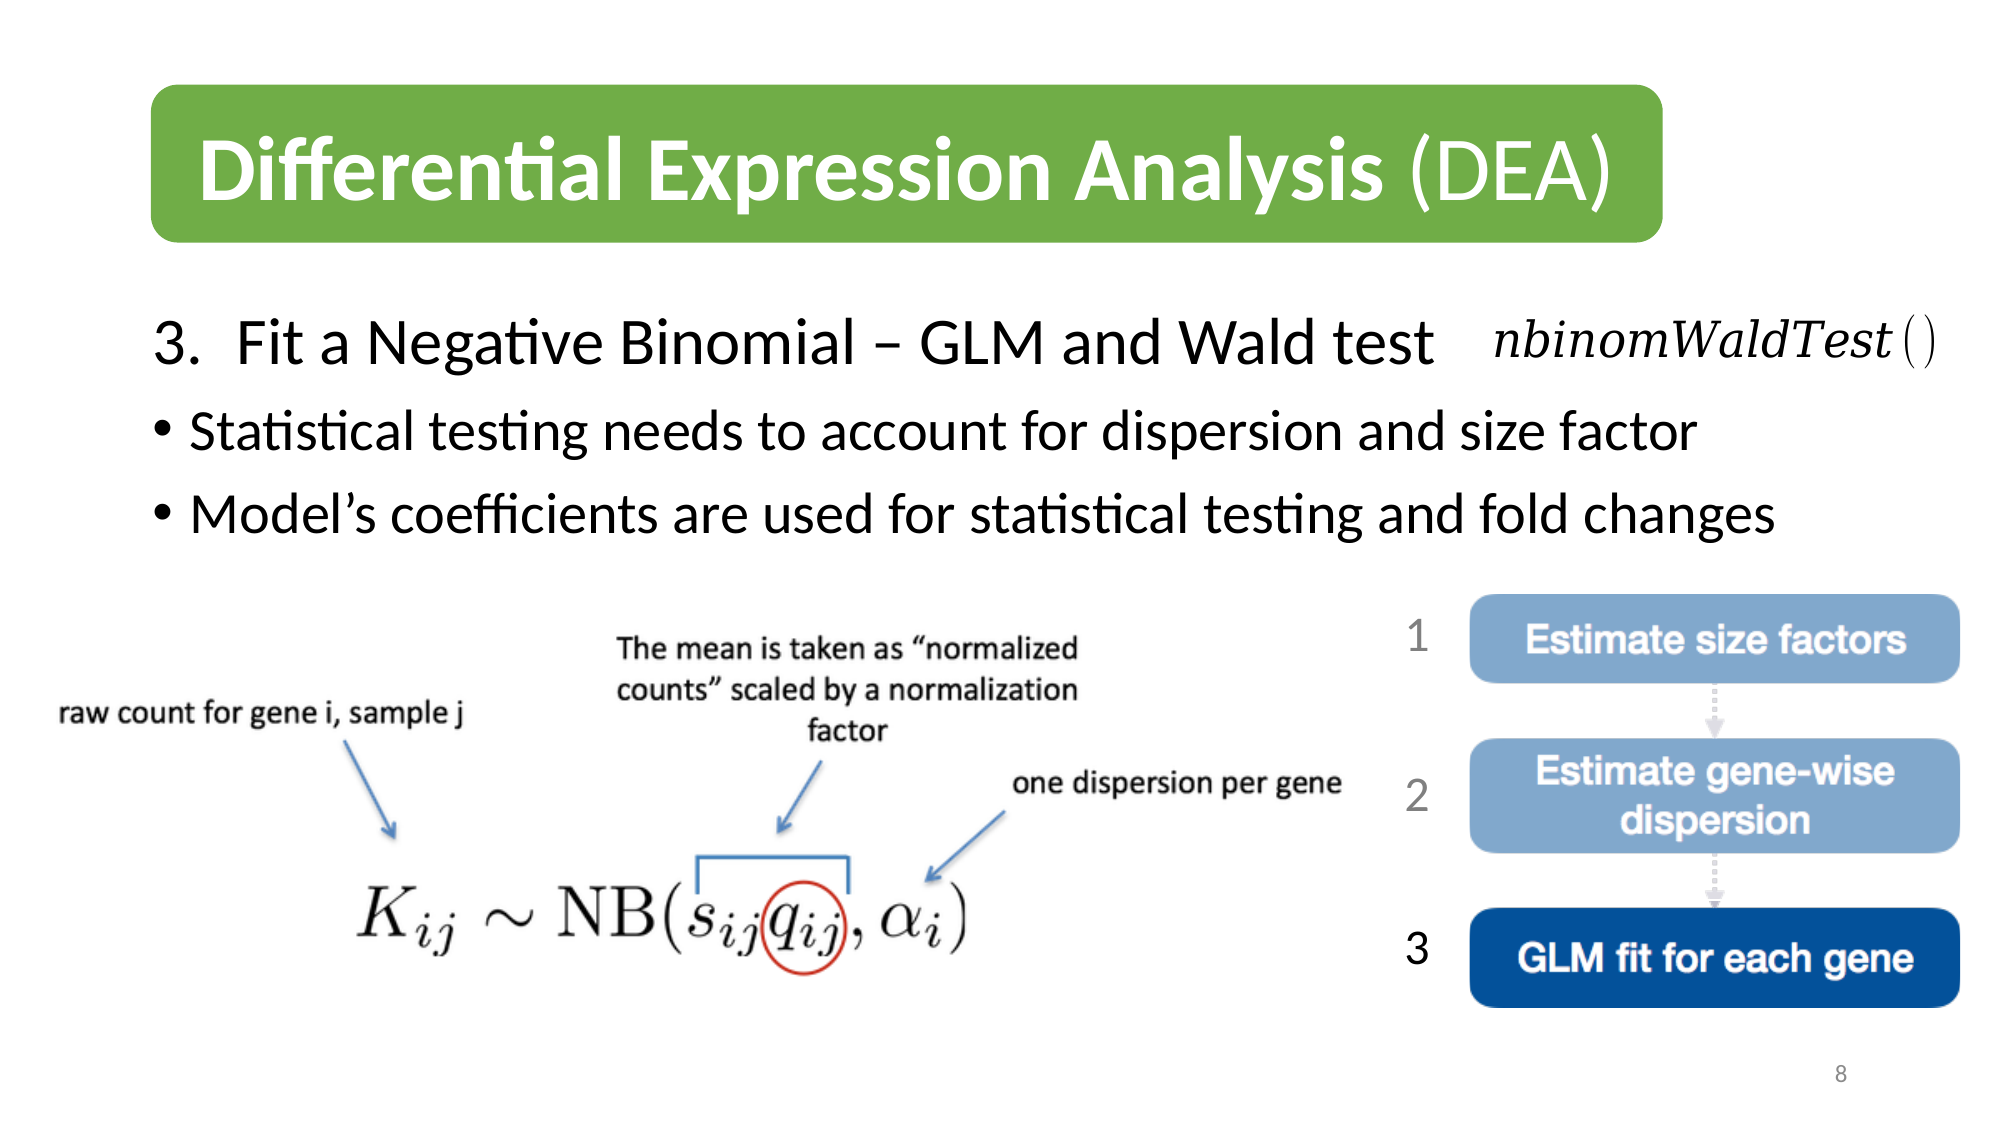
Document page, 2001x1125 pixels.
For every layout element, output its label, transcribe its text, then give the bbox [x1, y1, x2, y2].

list Fit a Negative Binomial – GLM and Wald test Statistical testing needs to account for dispersion and size factor Model’s coefficients are used for statistical testing and fold changes [137, 299, 1863, 1014]
text_box Differential Expression Analysis (DEA) [150, 84, 1663, 243]
picture [50, 607, 1355, 1005]
slide_number 8 [1412, 1042, 1863, 1103]
text_box [1364, 580, 1990, 901]
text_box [1384, 594, 1961, 1024]
